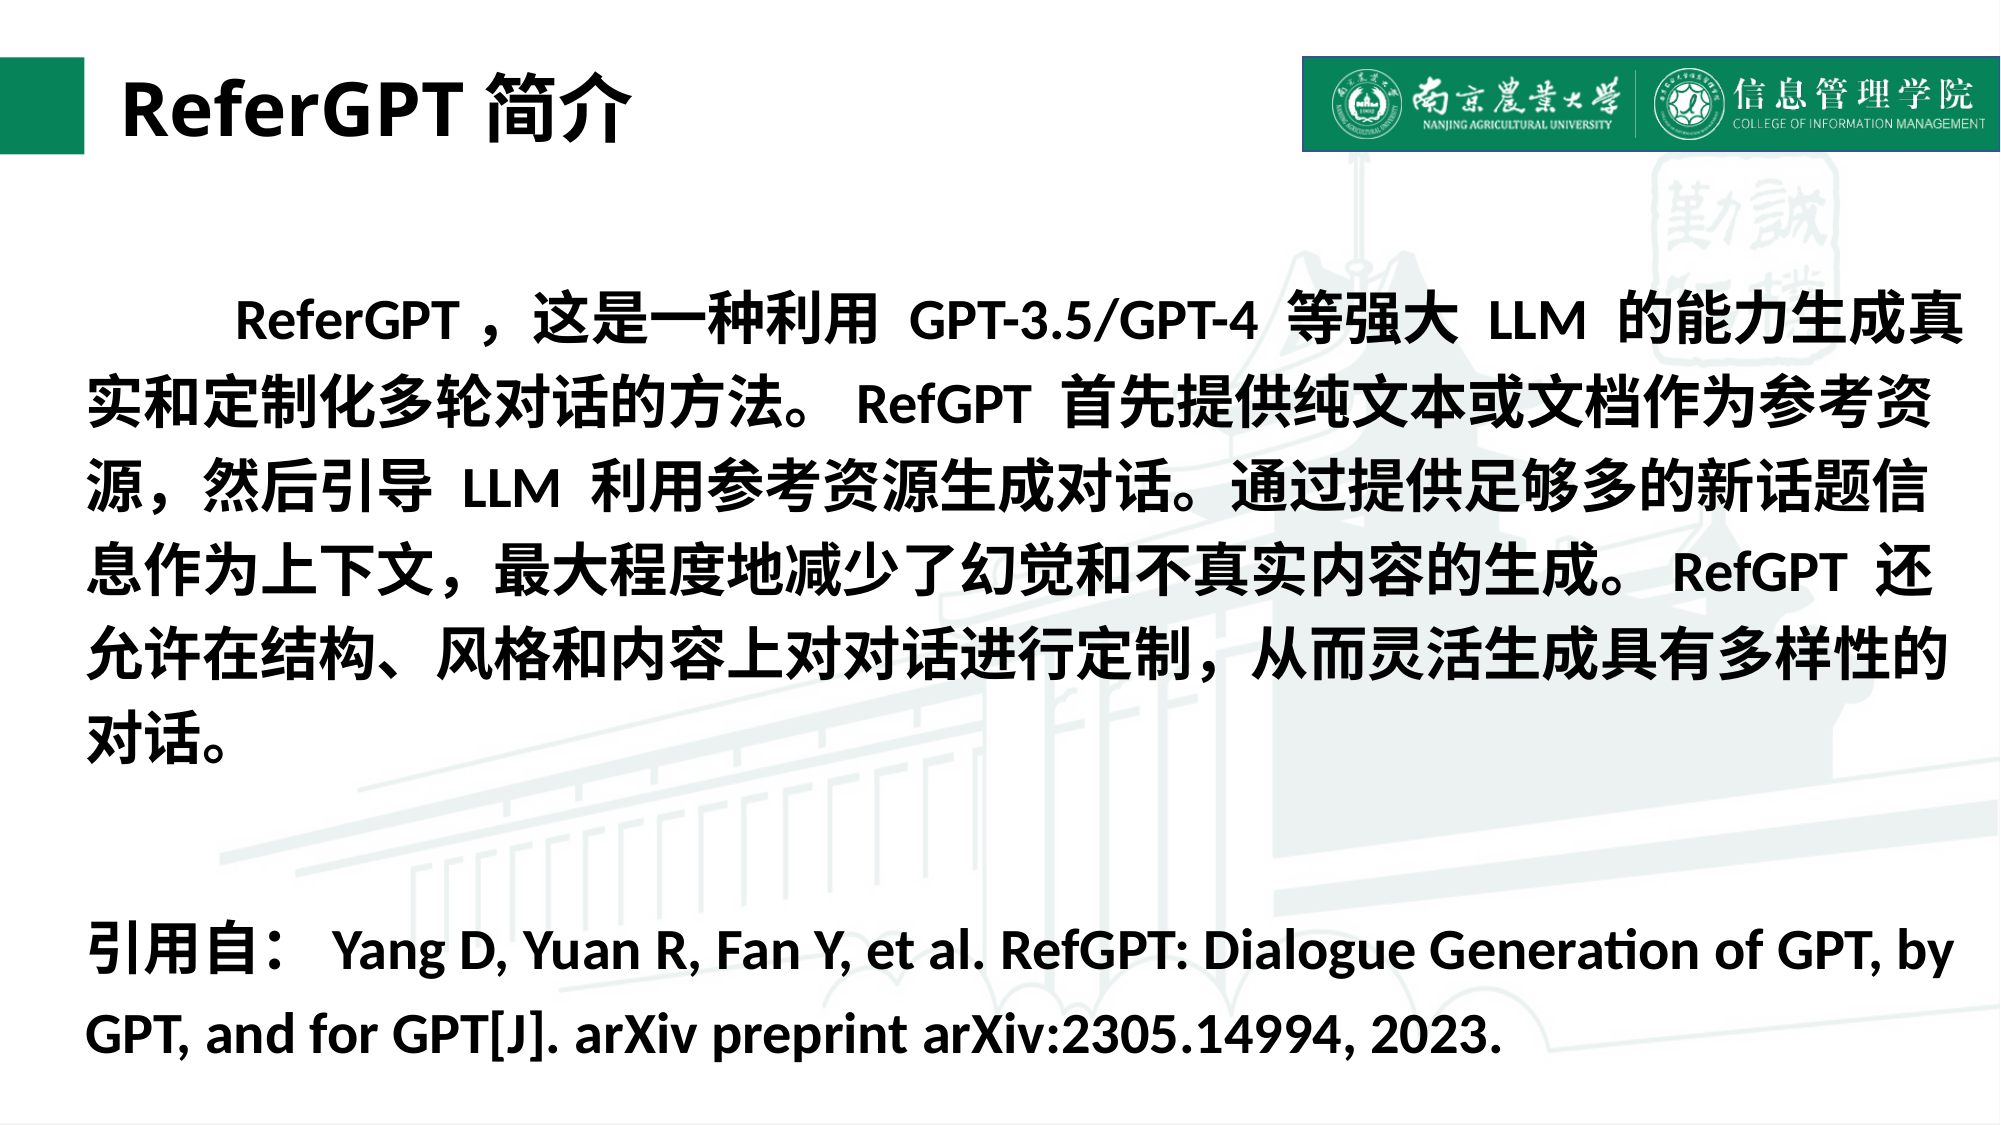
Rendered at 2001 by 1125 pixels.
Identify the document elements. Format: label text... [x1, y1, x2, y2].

picture [1332, 68, 1985, 140]
text_box ReferGPT，这是一种利用 GPT-3.5/GPT-4 等强大 LLM 的能力生成真实和定制化多轮对话的方法。RefGPT 首先提供纯文本或文档作为参考资源，然后引导 LLM 利用参考资源生成对话。通过提供足够多的新话题信息作为上下文，最大程度地减少了幻觉和不真实内容的生成。RefGPT 还允许在结构、风格和内容上对对话进行定制，从而灵活生成具有多样性的对话。 引用自：Yang D, Yuan R, Fan Y, et al. RefGPT: Dialogue Generation of GPT, by GPT, and for GPT[J]. arXiv preprint arXiv:2305.14994, 2023. [70, 189, 2000, 1003]
title ReferGPT简介 [104, 34, 1254, 189]
